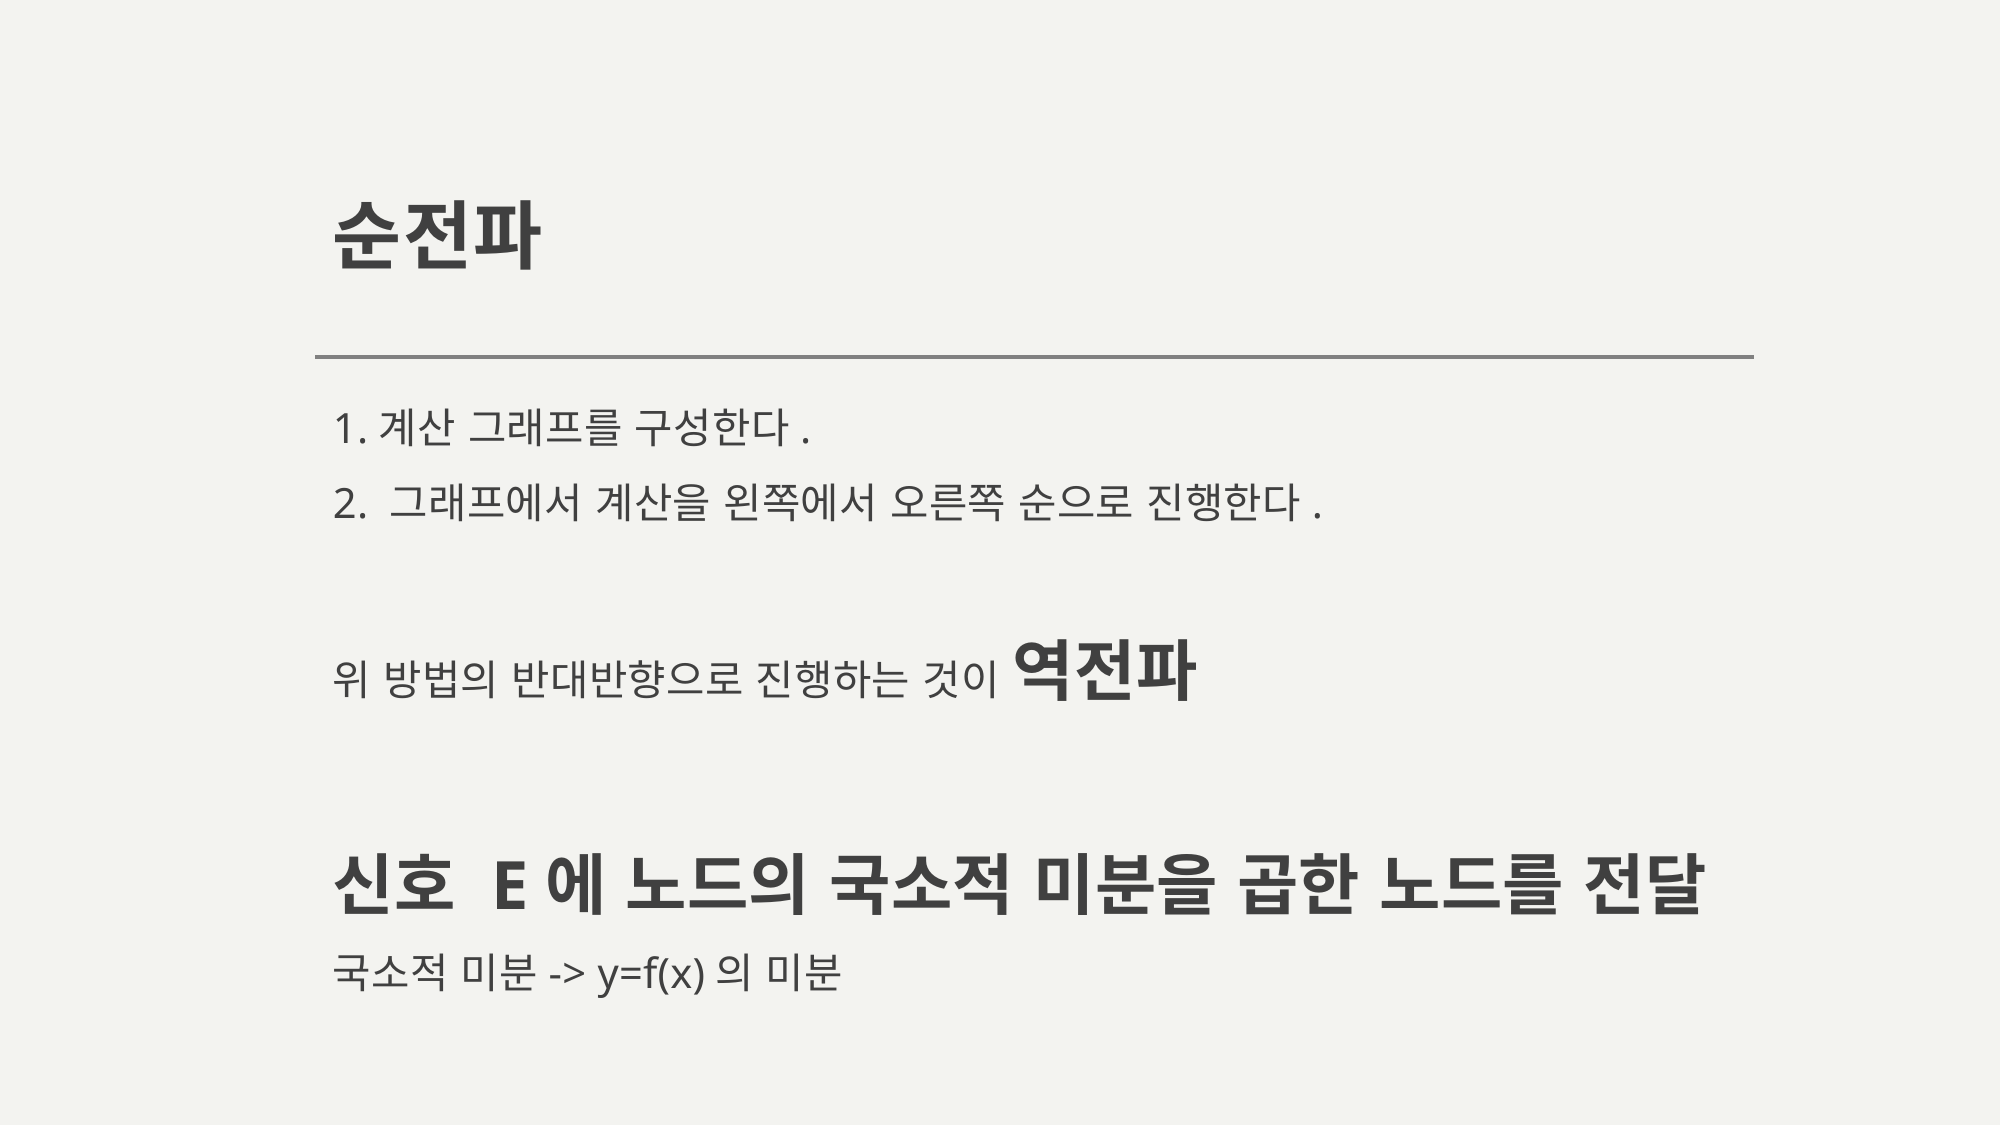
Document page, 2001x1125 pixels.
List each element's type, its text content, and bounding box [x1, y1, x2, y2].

title 순전파 [315, 72, 1754, 294]
list 1.계산 그래프를 구성한다. 2. 그래프에서 계산을 왼쪽에서 오른쪽 순으로 진행한다. 위 방법의 반대반향으로 진행하는 것이 역전파 신호 E에 노드의 국소적 미분을 곱한 노드를 전달 국소적 미분-> y=f(x)의 미분 [315, 379, 1754, 1071]
